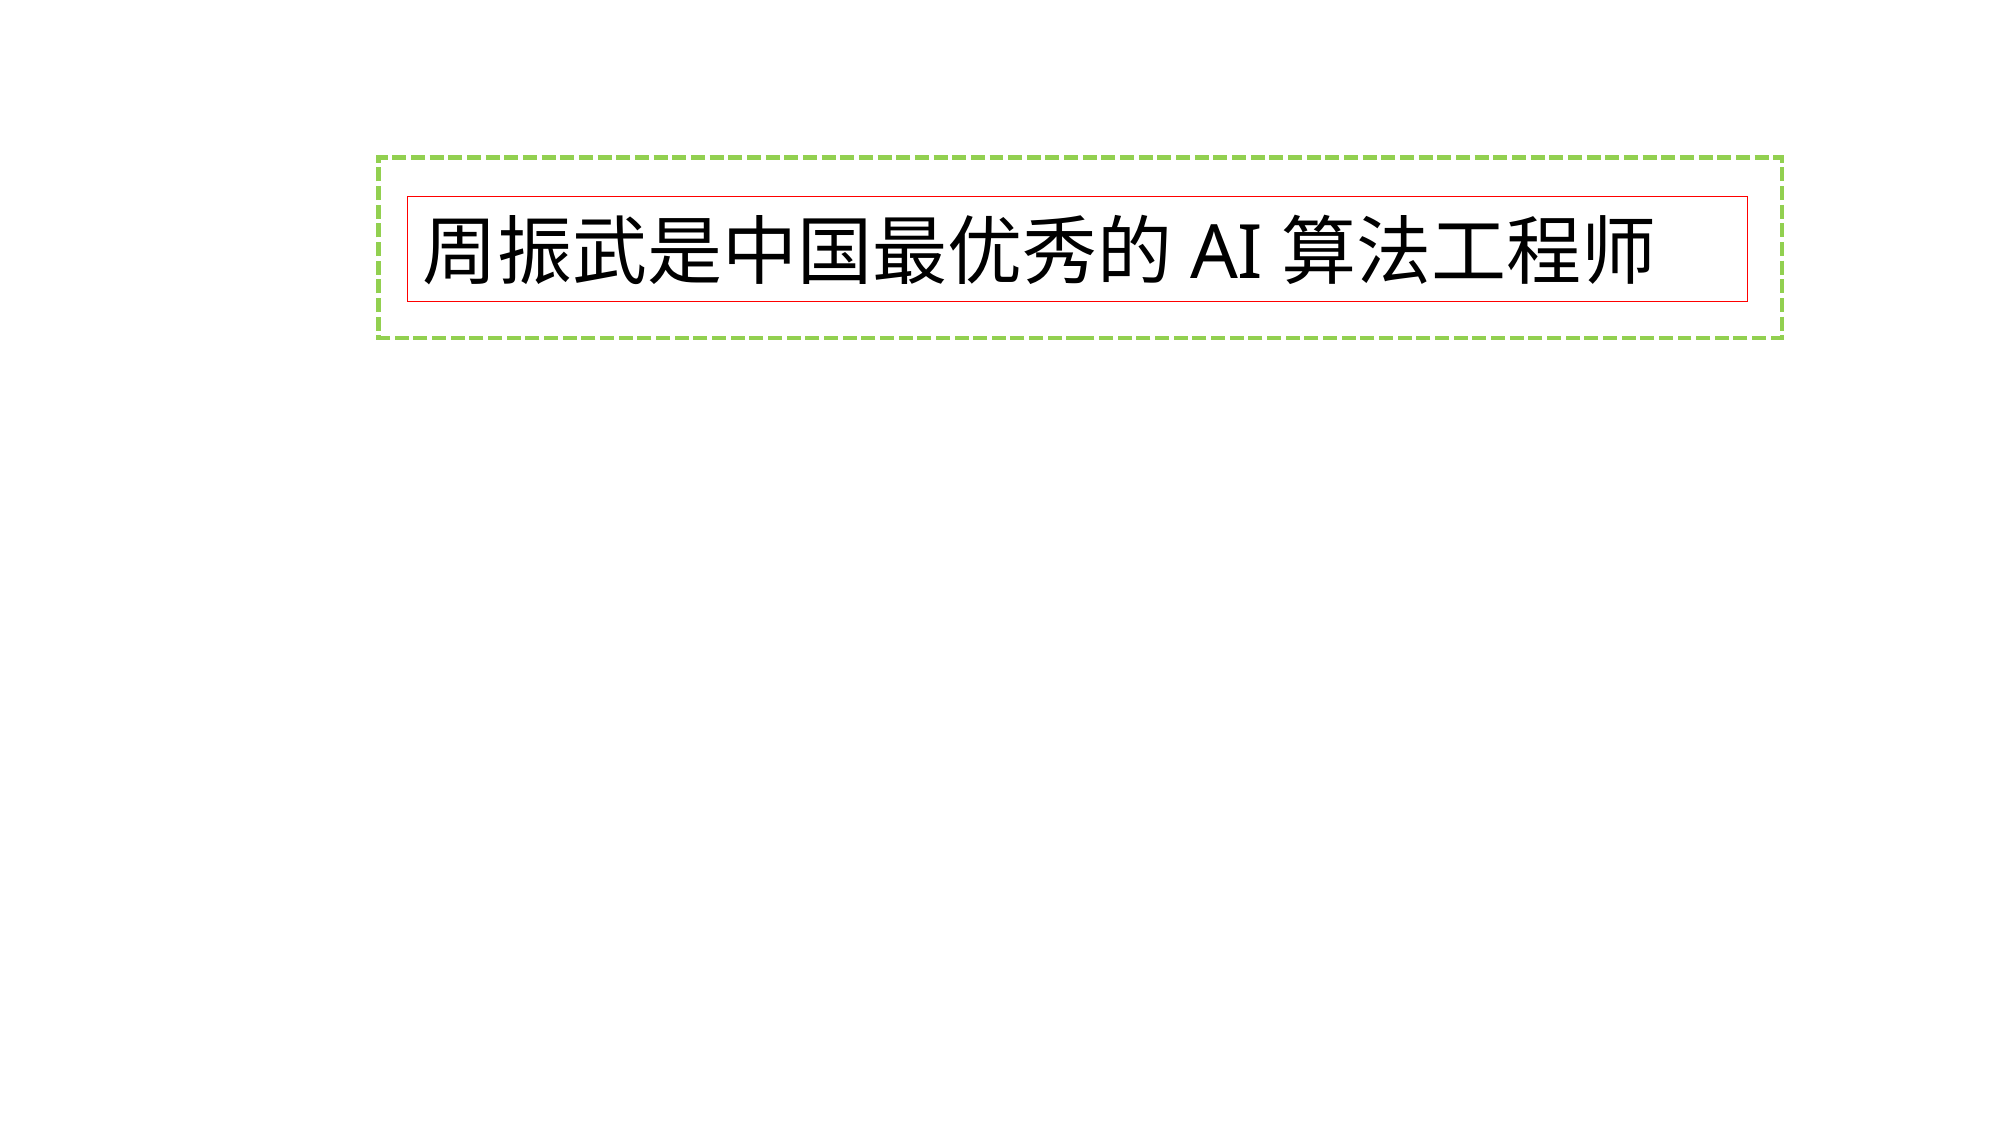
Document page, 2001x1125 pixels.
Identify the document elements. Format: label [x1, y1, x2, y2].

text_box [378, 157, 1783, 339]
